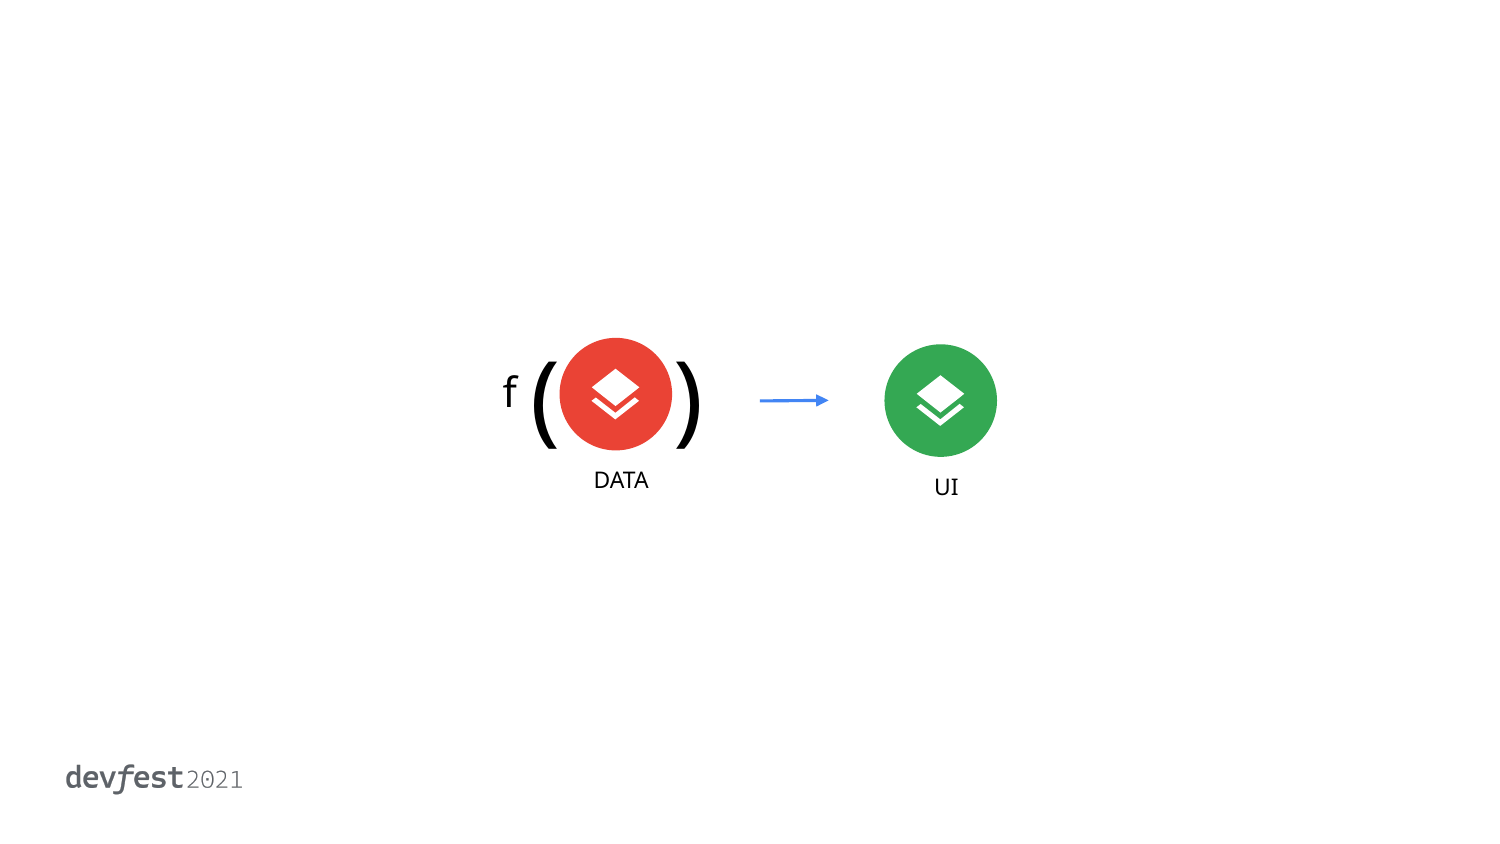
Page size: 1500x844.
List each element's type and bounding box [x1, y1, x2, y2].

text_box [459, 318, 1041, 503]
picture [65, 761, 243, 797]
